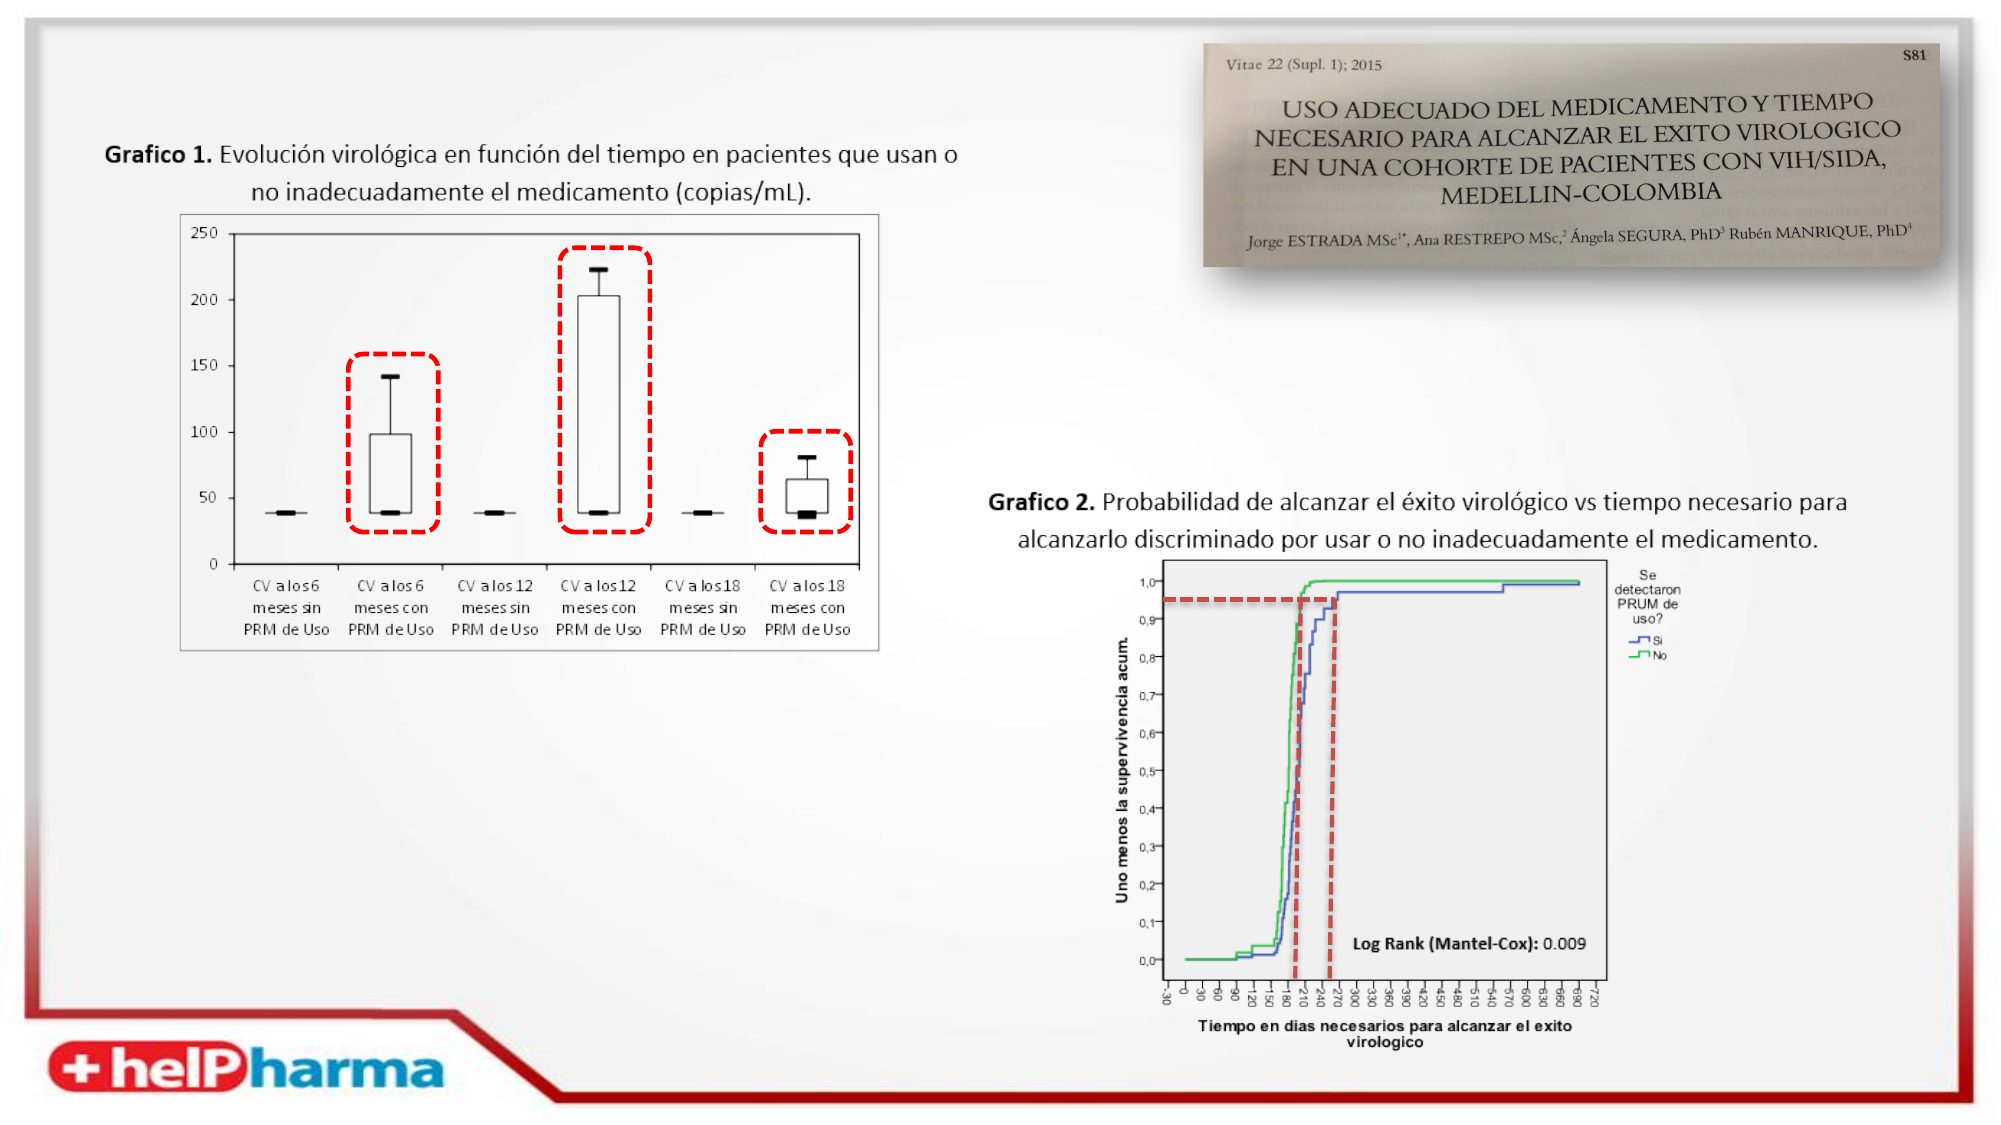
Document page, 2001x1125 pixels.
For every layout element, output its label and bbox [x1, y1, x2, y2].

text_box [97, 136, 966, 660]
picture [0, 0, 2001, 1125]
text_box [979, 479, 1858, 1059]
